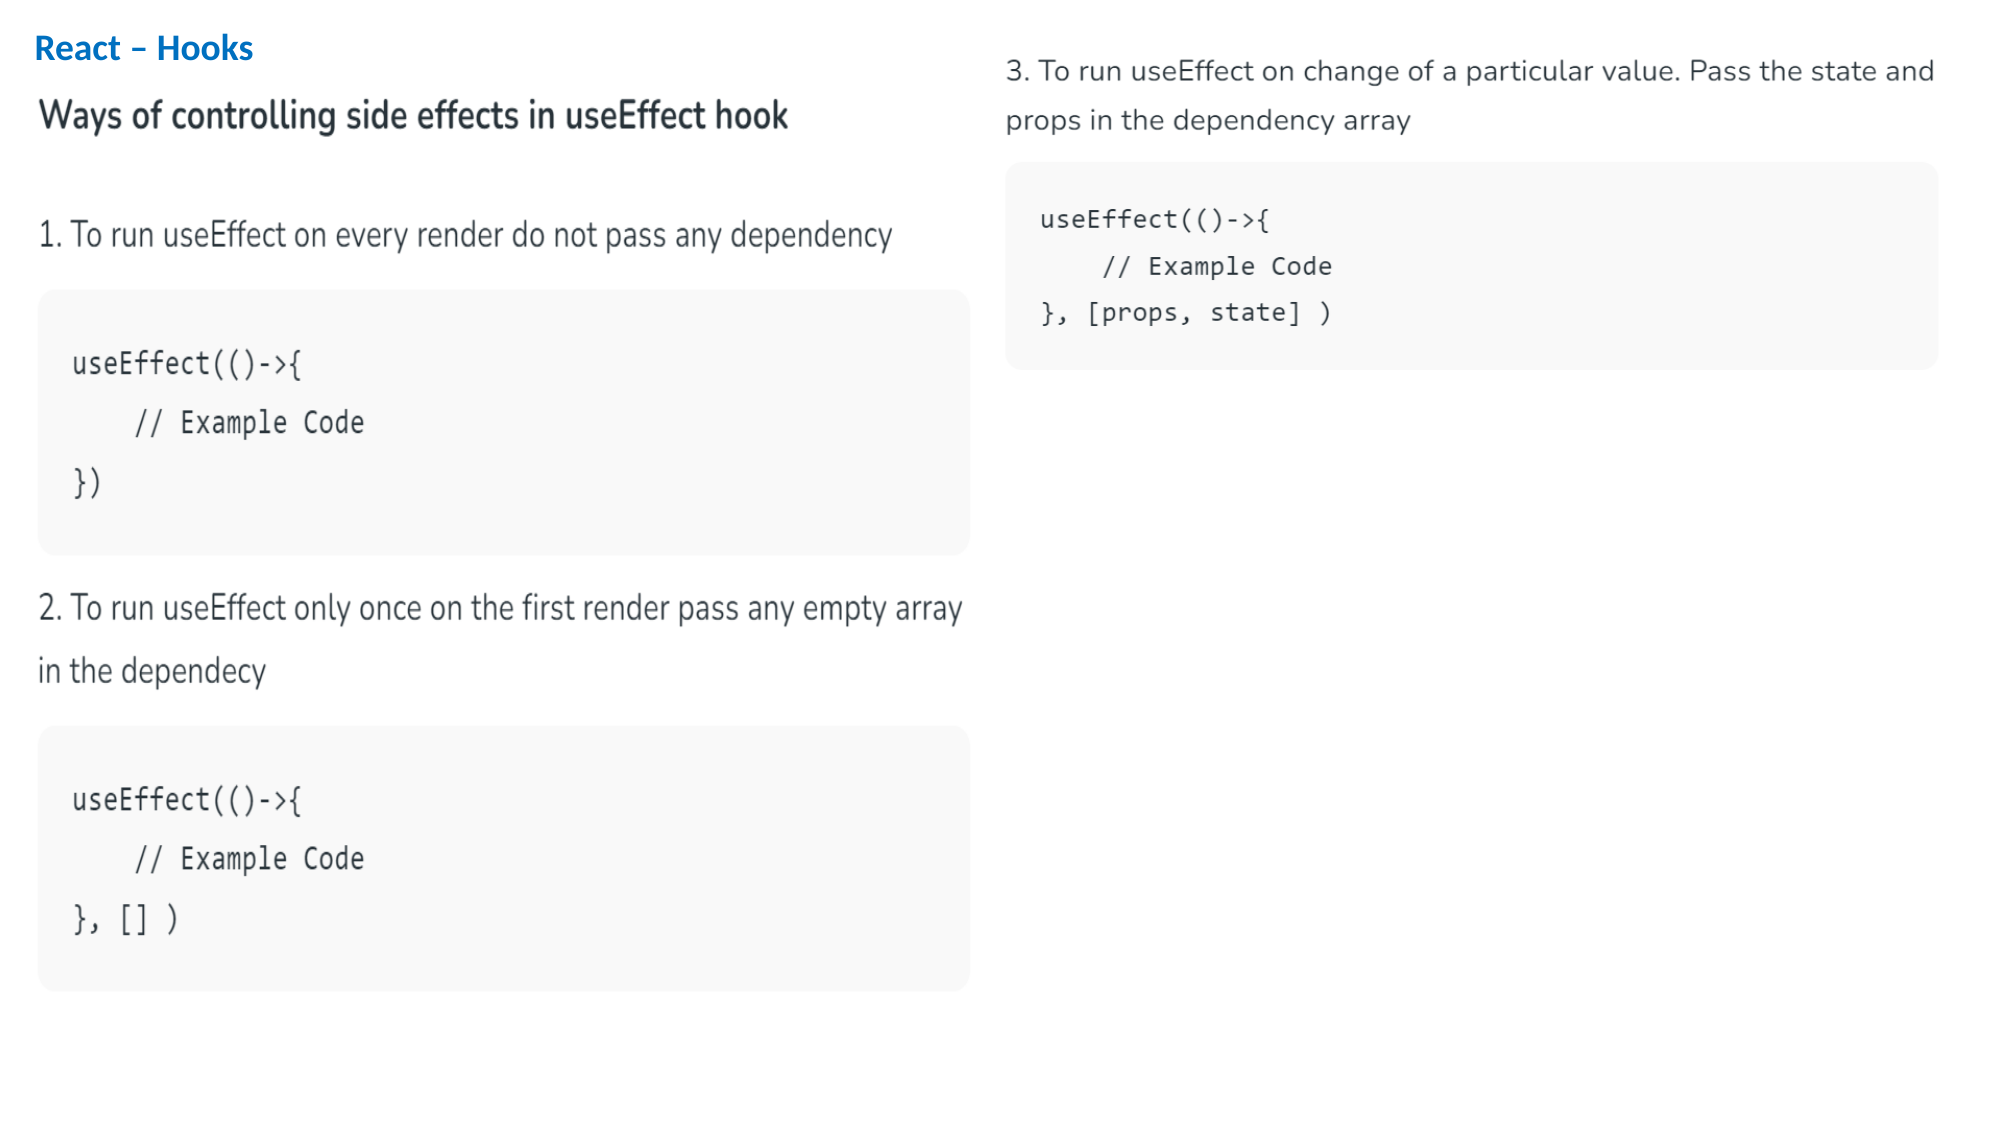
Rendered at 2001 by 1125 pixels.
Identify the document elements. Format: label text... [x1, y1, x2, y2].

text_box React – Hooks [19, 15, 994, 75]
picture [993, 45, 1954, 372]
picture [19, 75, 989, 997]
